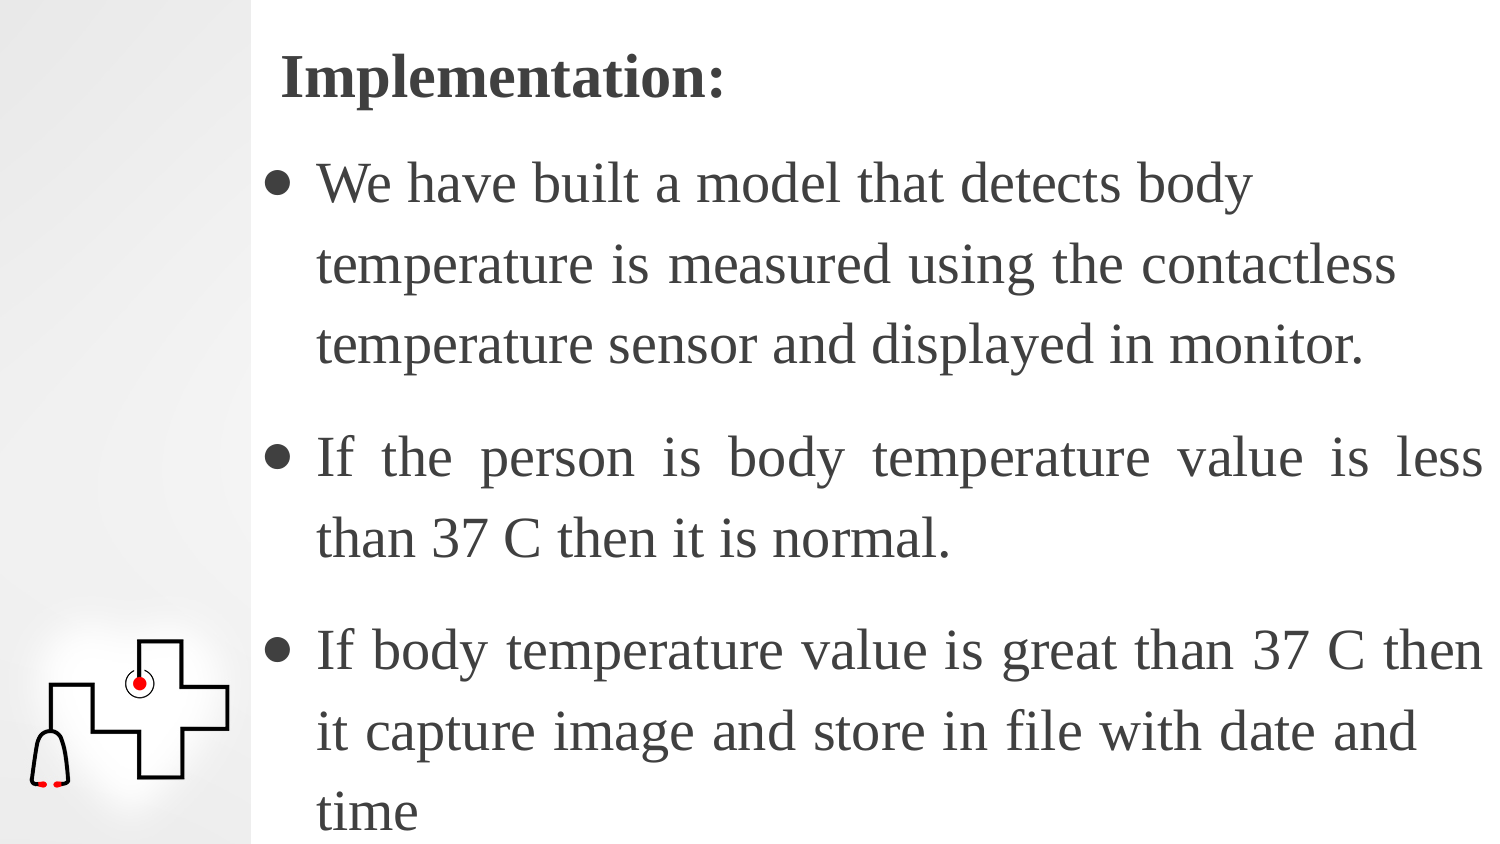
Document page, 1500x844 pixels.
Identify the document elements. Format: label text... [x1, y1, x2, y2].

title Implementation: [265, 0, 1500, 126]
list We have built a model that detects body temperature is measured using the contactless temperature sensor and displayed in monitor. If the person is body temperature value is less than 37 C then it is normal. If body temperature value is great than 37 C then it capture image and store in file with date and time [194, 126, 1500, 788]
picture [0, 0, 1500, 844]
